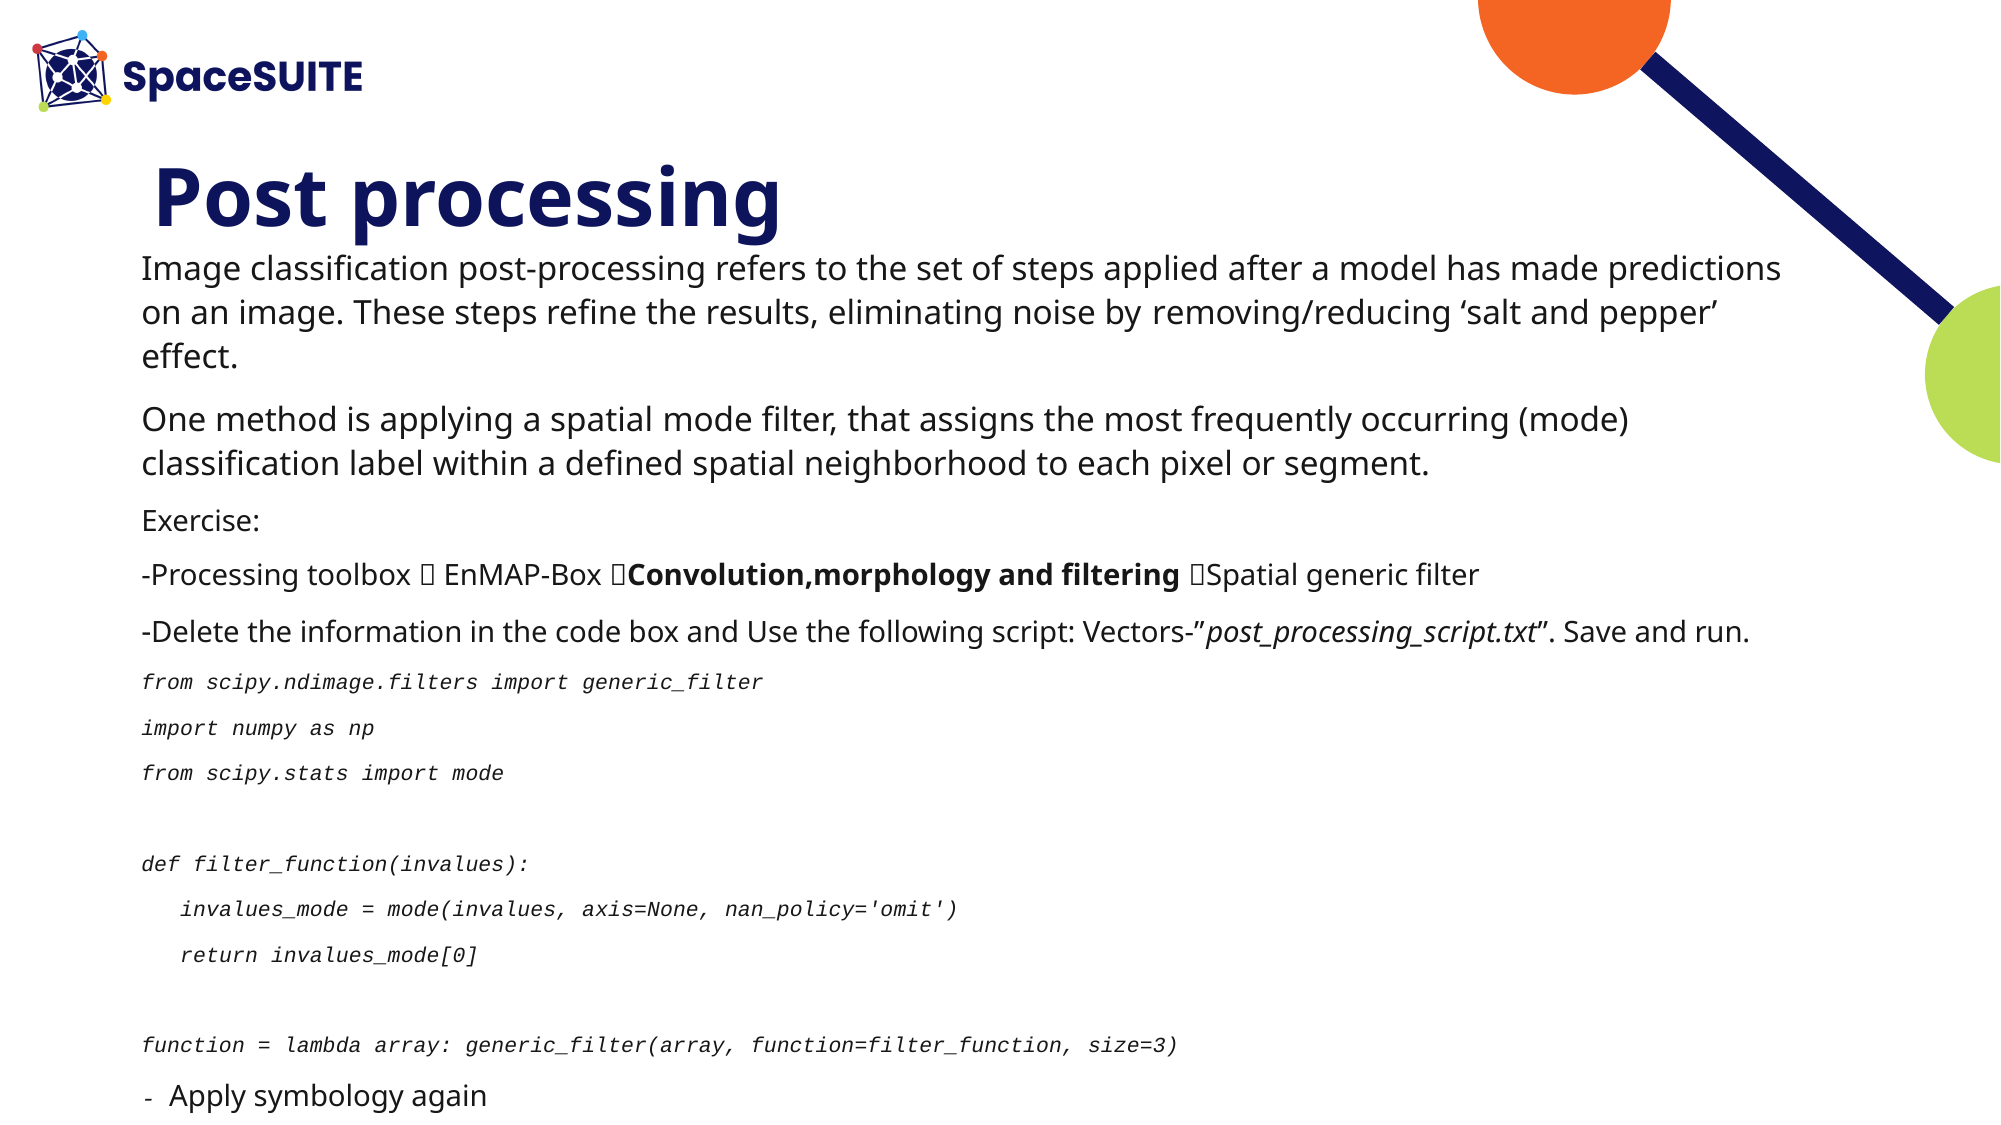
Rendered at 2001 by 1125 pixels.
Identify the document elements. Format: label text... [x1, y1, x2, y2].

title Post processing [137, 138, 1672, 235]
list Image classification post-processing refers to the set of steps applied after a model has made predictions on an image. These steps refine the results, eliminating noise by removing/reducing ‘salt and pepper’ effect. One method is applying a spatial mode filter, that assigns the most frequently occurring (mode) classification label within a defined spatial neighborhood to each pixel or segment. Exercise: -Processing toolbox  EnMAP-Box Convolution,morphology and filtering Spatial generic filter -Delete the information in the code box and Use the following script: Vectors-”post_processing_script.txt”. Save and run. from scipy.ndimage.filters import generic_filter import numpy as np from scipy.stats import mode def filter_function(invalues): invalues_mode = mode(invalues, axis=None, nan_policy='omit') return invalues_mode[0] function = lambda array: generic_filter(array, function=filter_function, size=3) - Apply symbology again [126, 235, 1830, 1125]
picture [32, 30, 362, 112]
